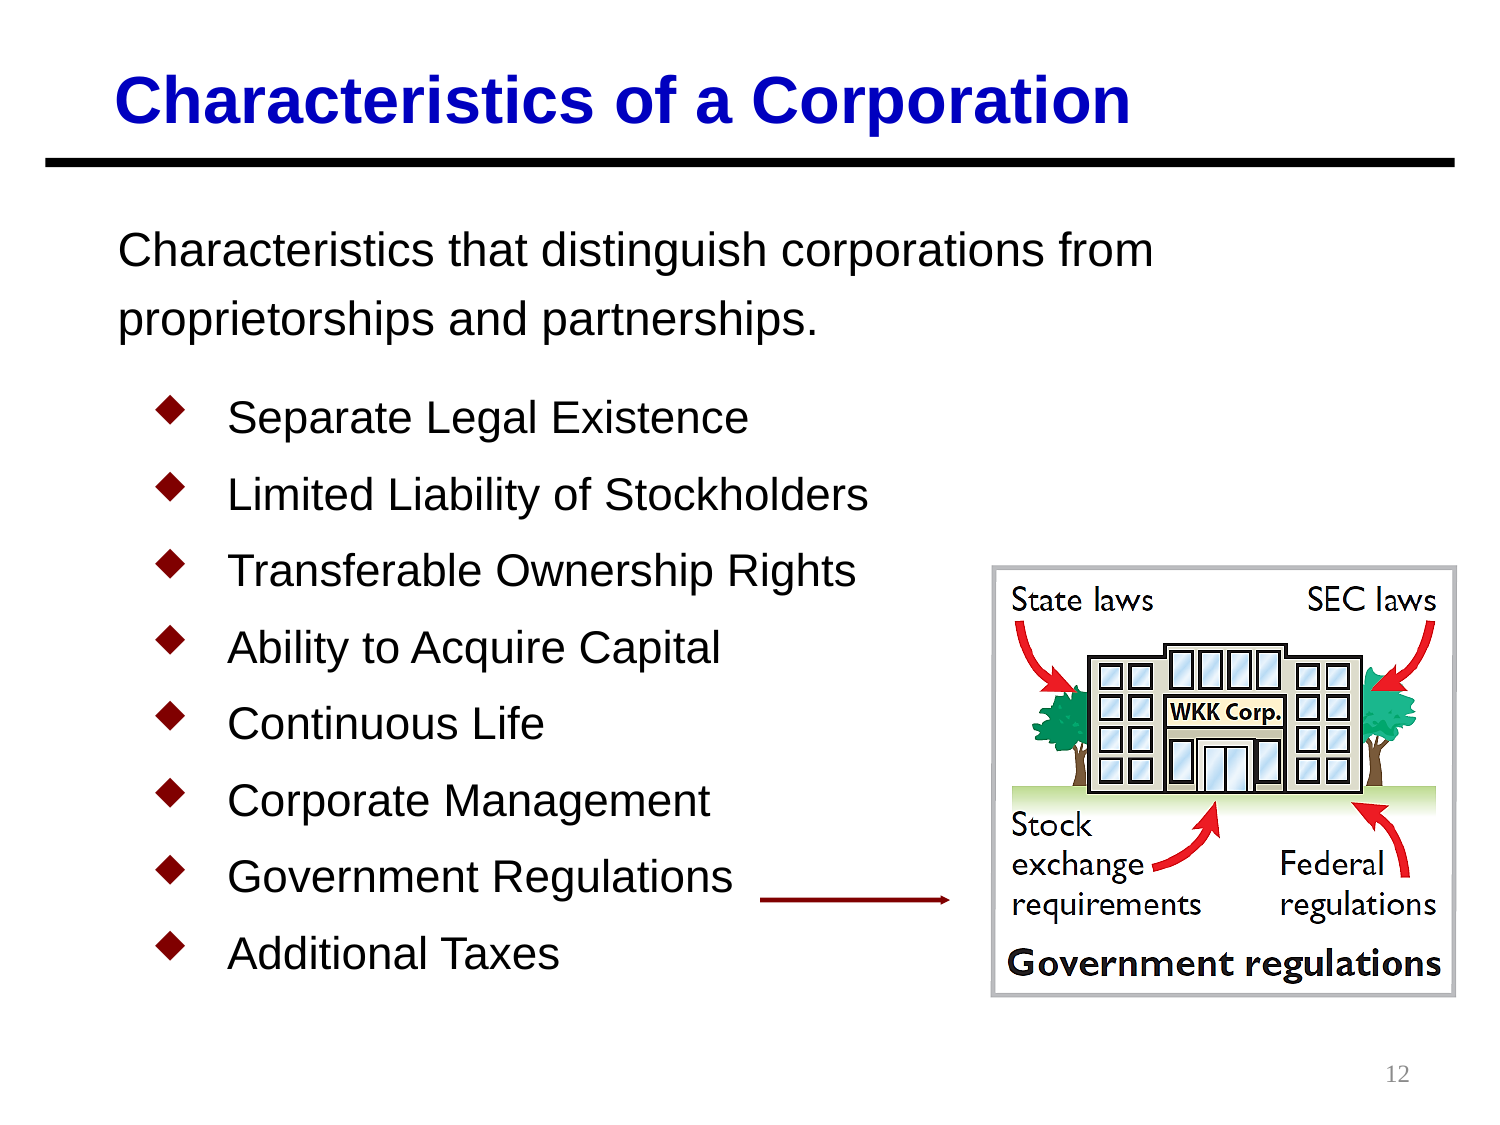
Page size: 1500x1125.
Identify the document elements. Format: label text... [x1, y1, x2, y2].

text_box Separate Legal Existence Limited Liability of Stockholders Transferable Ownership Rights Ability to Acquire Capital Continuous Life Corporate Management Government Regulations Additional Taxes [137, 374, 950, 986]
slide_number 12 [1074, 1042, 1425, 1103]
picture [987, 560, 1463, 1001]
text_box Characteristics that distinguish corporations from proprietorships and partnerships. [87, 199, 1438, 363]
text_box [762, 895, 950, 905]
text_box Characteristics of a Corporation [99, 50, 1350, 142]
